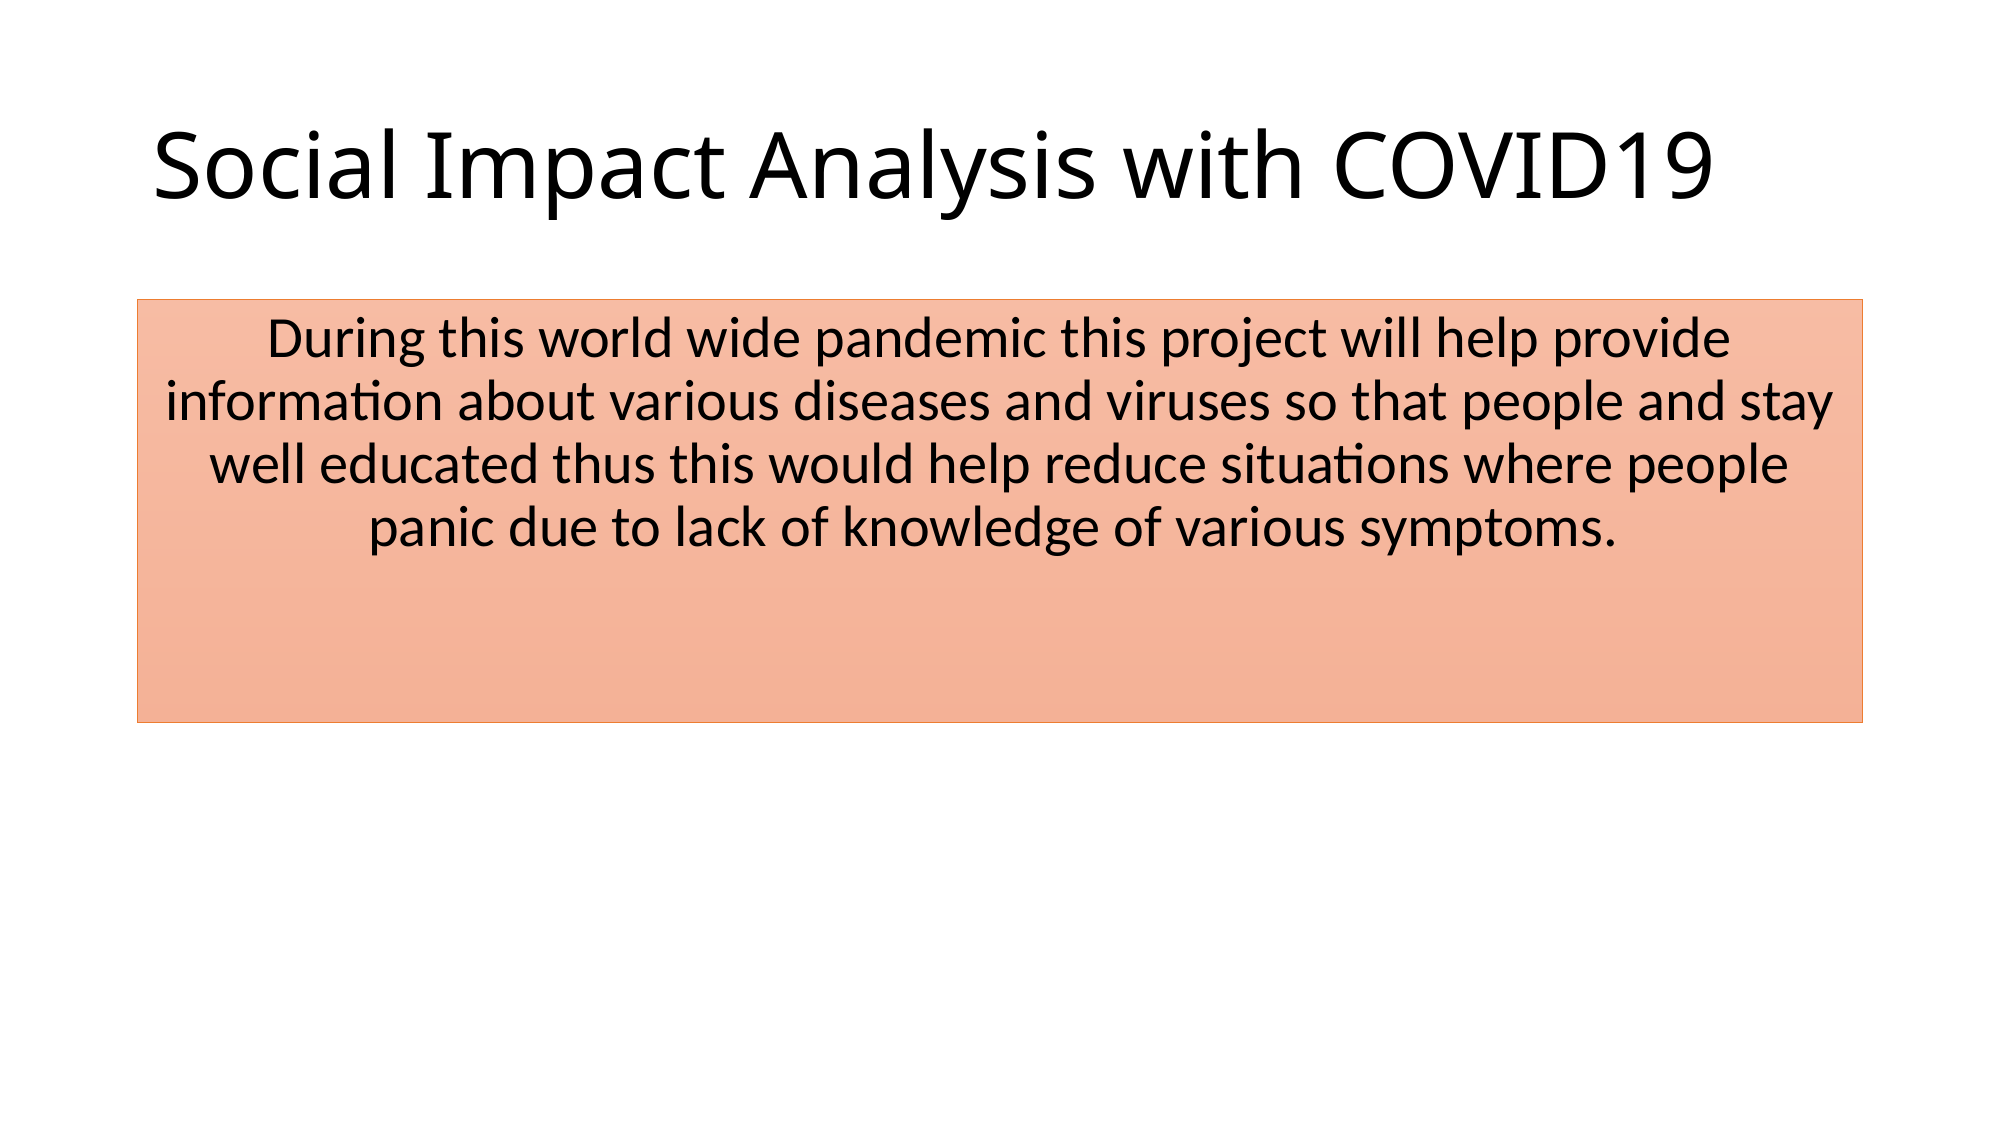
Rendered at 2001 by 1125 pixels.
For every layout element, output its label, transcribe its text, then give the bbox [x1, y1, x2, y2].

title Social Impact Analysis with COVID19 [137, 59, 1863, 278]
list During this world wide pandemic this project will help provide information about various diseases and viruses so that people and stay well educated thus this would help reduce situations where people panic due to lack of knowledge of various symptoms. [137, 299, 1863, 723]
